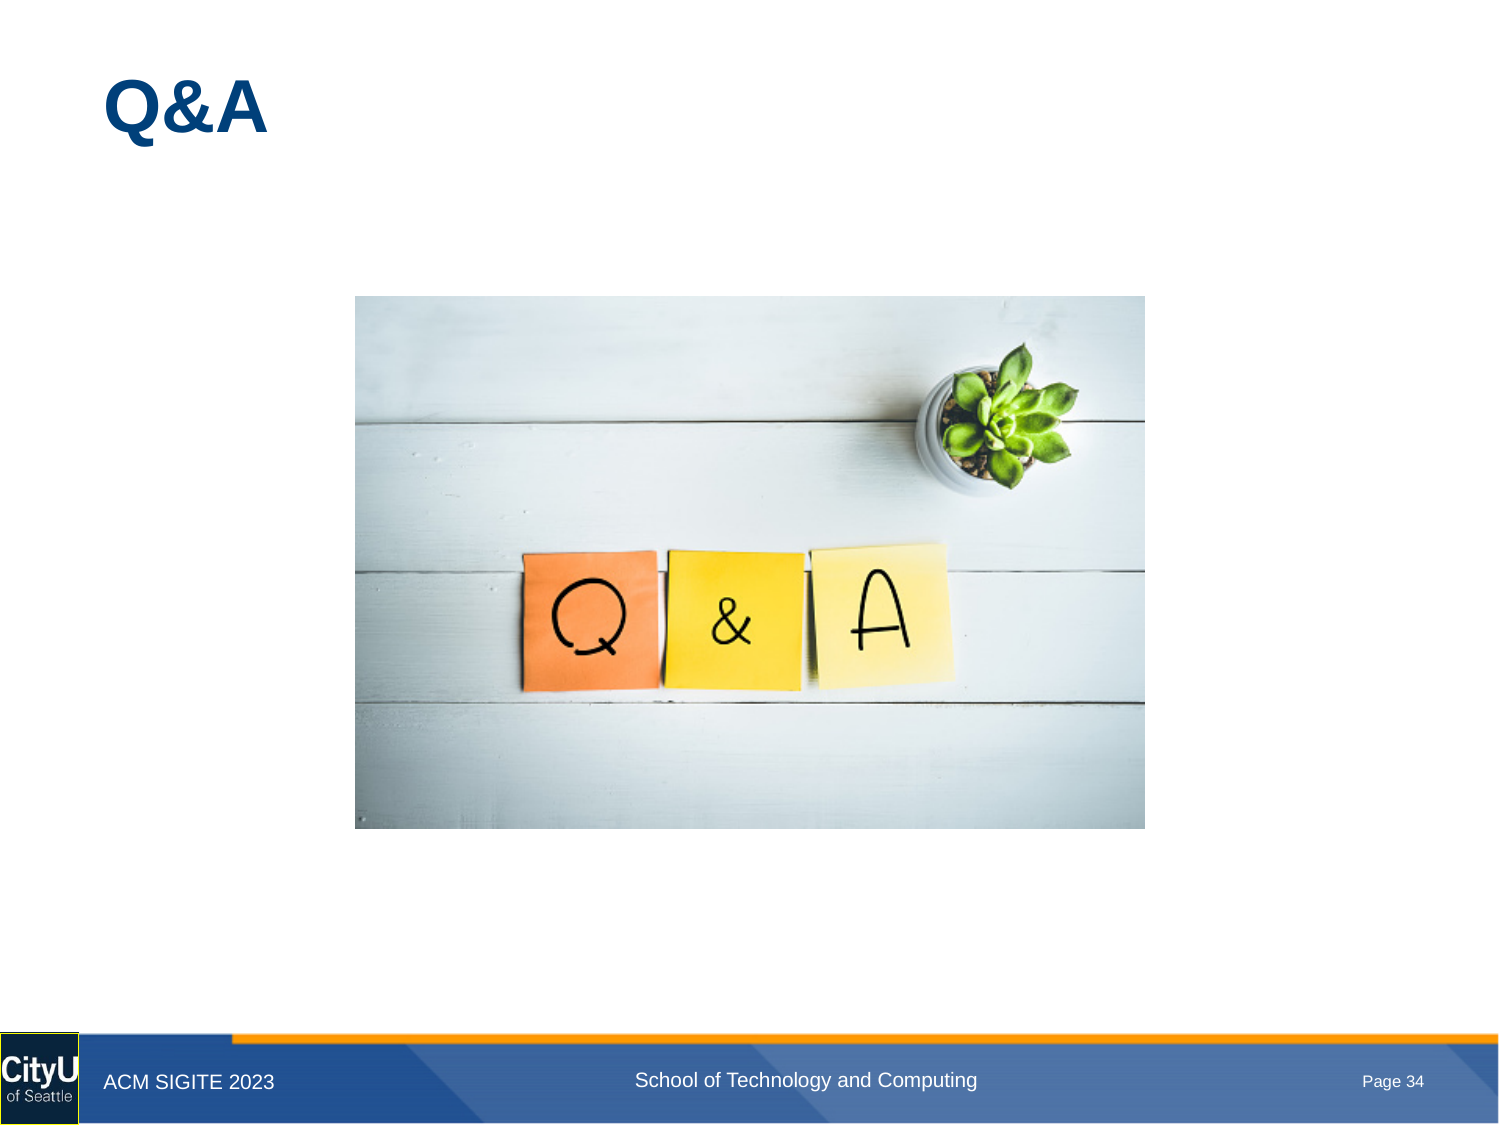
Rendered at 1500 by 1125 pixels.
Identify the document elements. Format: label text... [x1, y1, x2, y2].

picture [0, 1032, 1500, 1125]
title Q&A [88, 49, 1451, 213]
picture [1, 1034, 78, 1124]
picture [355, 295, 1145, 830]
